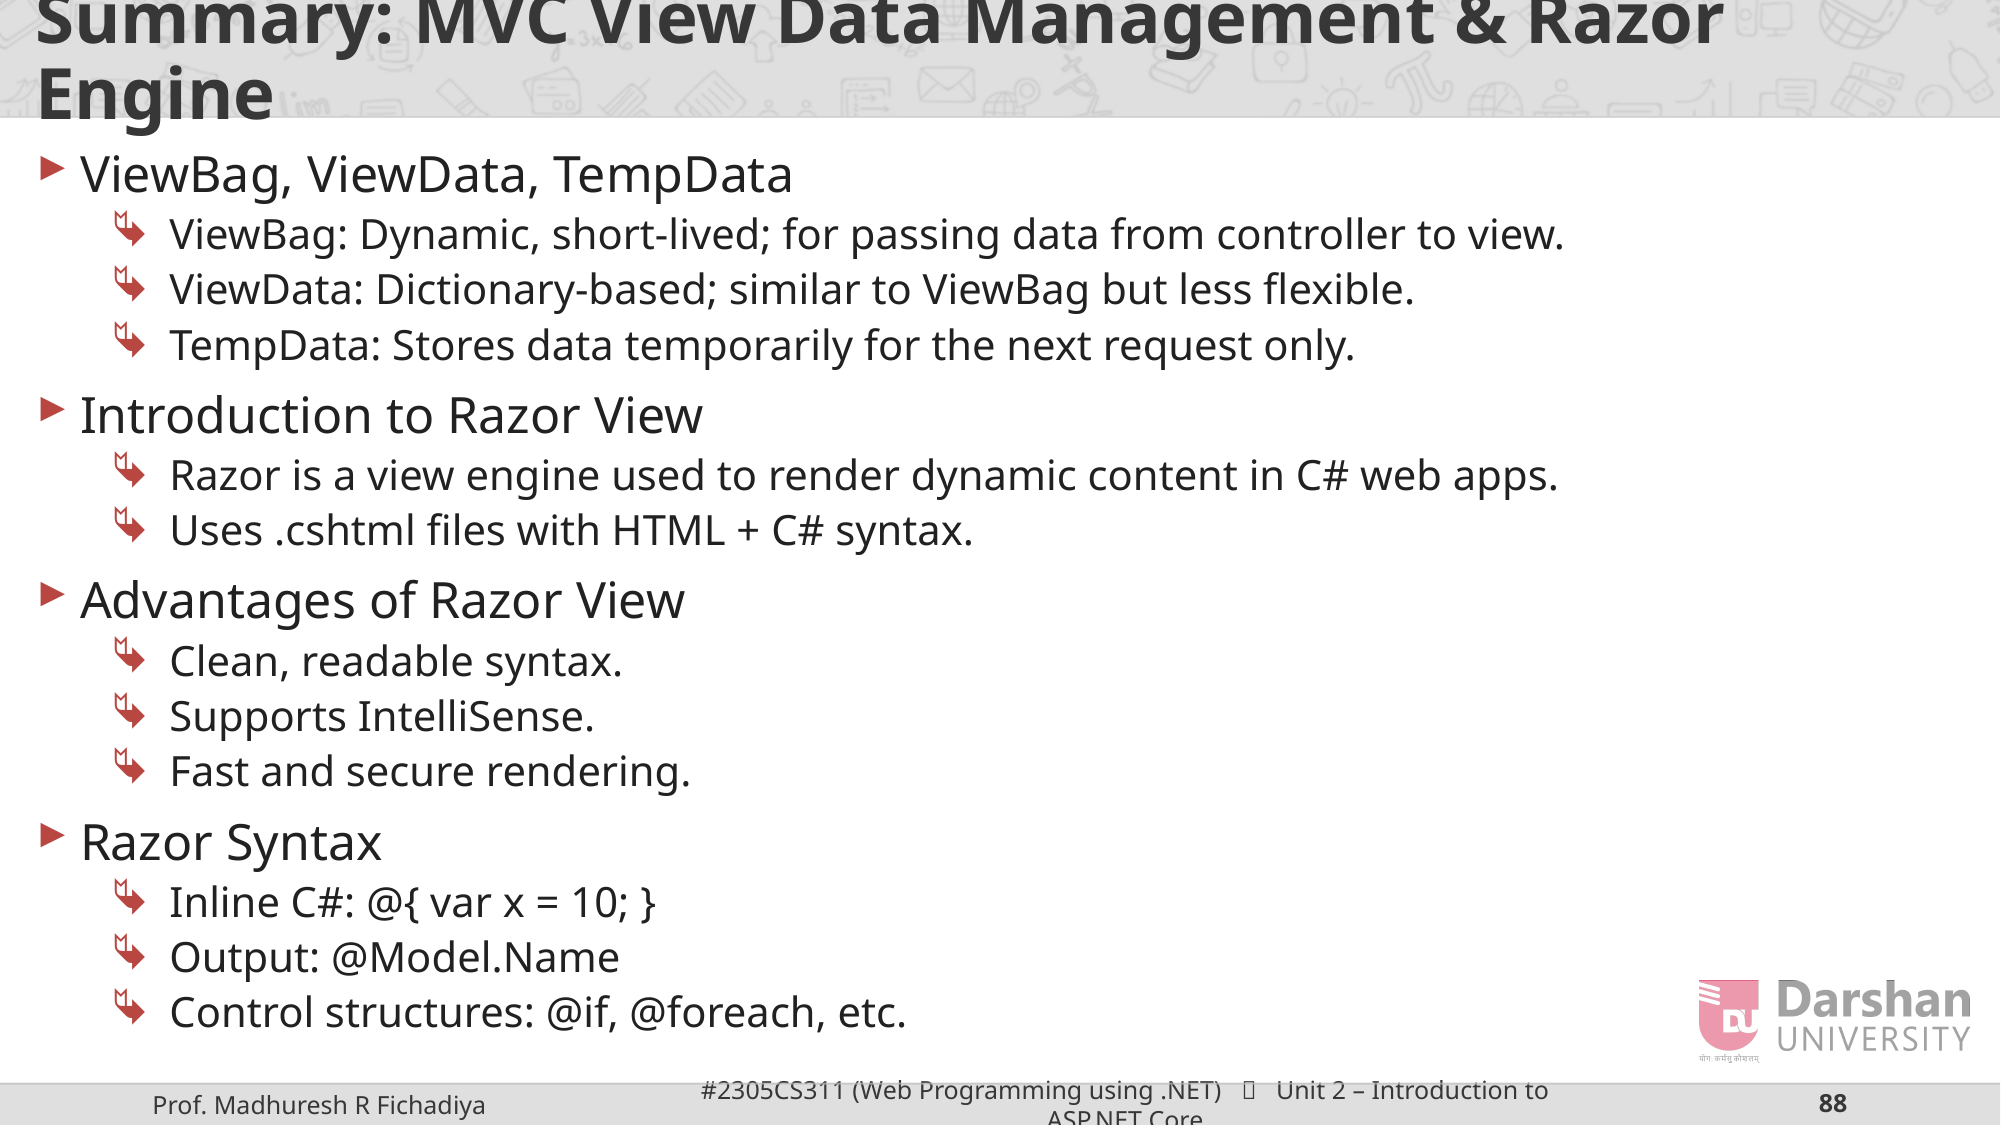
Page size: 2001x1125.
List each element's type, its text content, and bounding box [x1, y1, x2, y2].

title Summary: MVC View Data Management & Razor Engine [0, 0, 2000, 117]
list ViewBag, ViewData, TempData ViewBag: Dynamic, short-lived; for passing data from controller to view. ViewData: Dictionary-based; similar to ViewBag but less flexible. TempData: Stores data temporarily for the next request only. Introduction to Razor View Razor is a view engine used to render dynamic content in C# web apps. Uses .cshtml files with HTML + C# syntax. Advantages of Razor View Clean, readable syntax. Supports IntelliSense. Fast and secure rendering. Razor Syntax Inline C#: @{ var x = 10; } Output: @Model.Name Control structures: @if, @foreach, etc. [21, 141, 1979, 1059]
